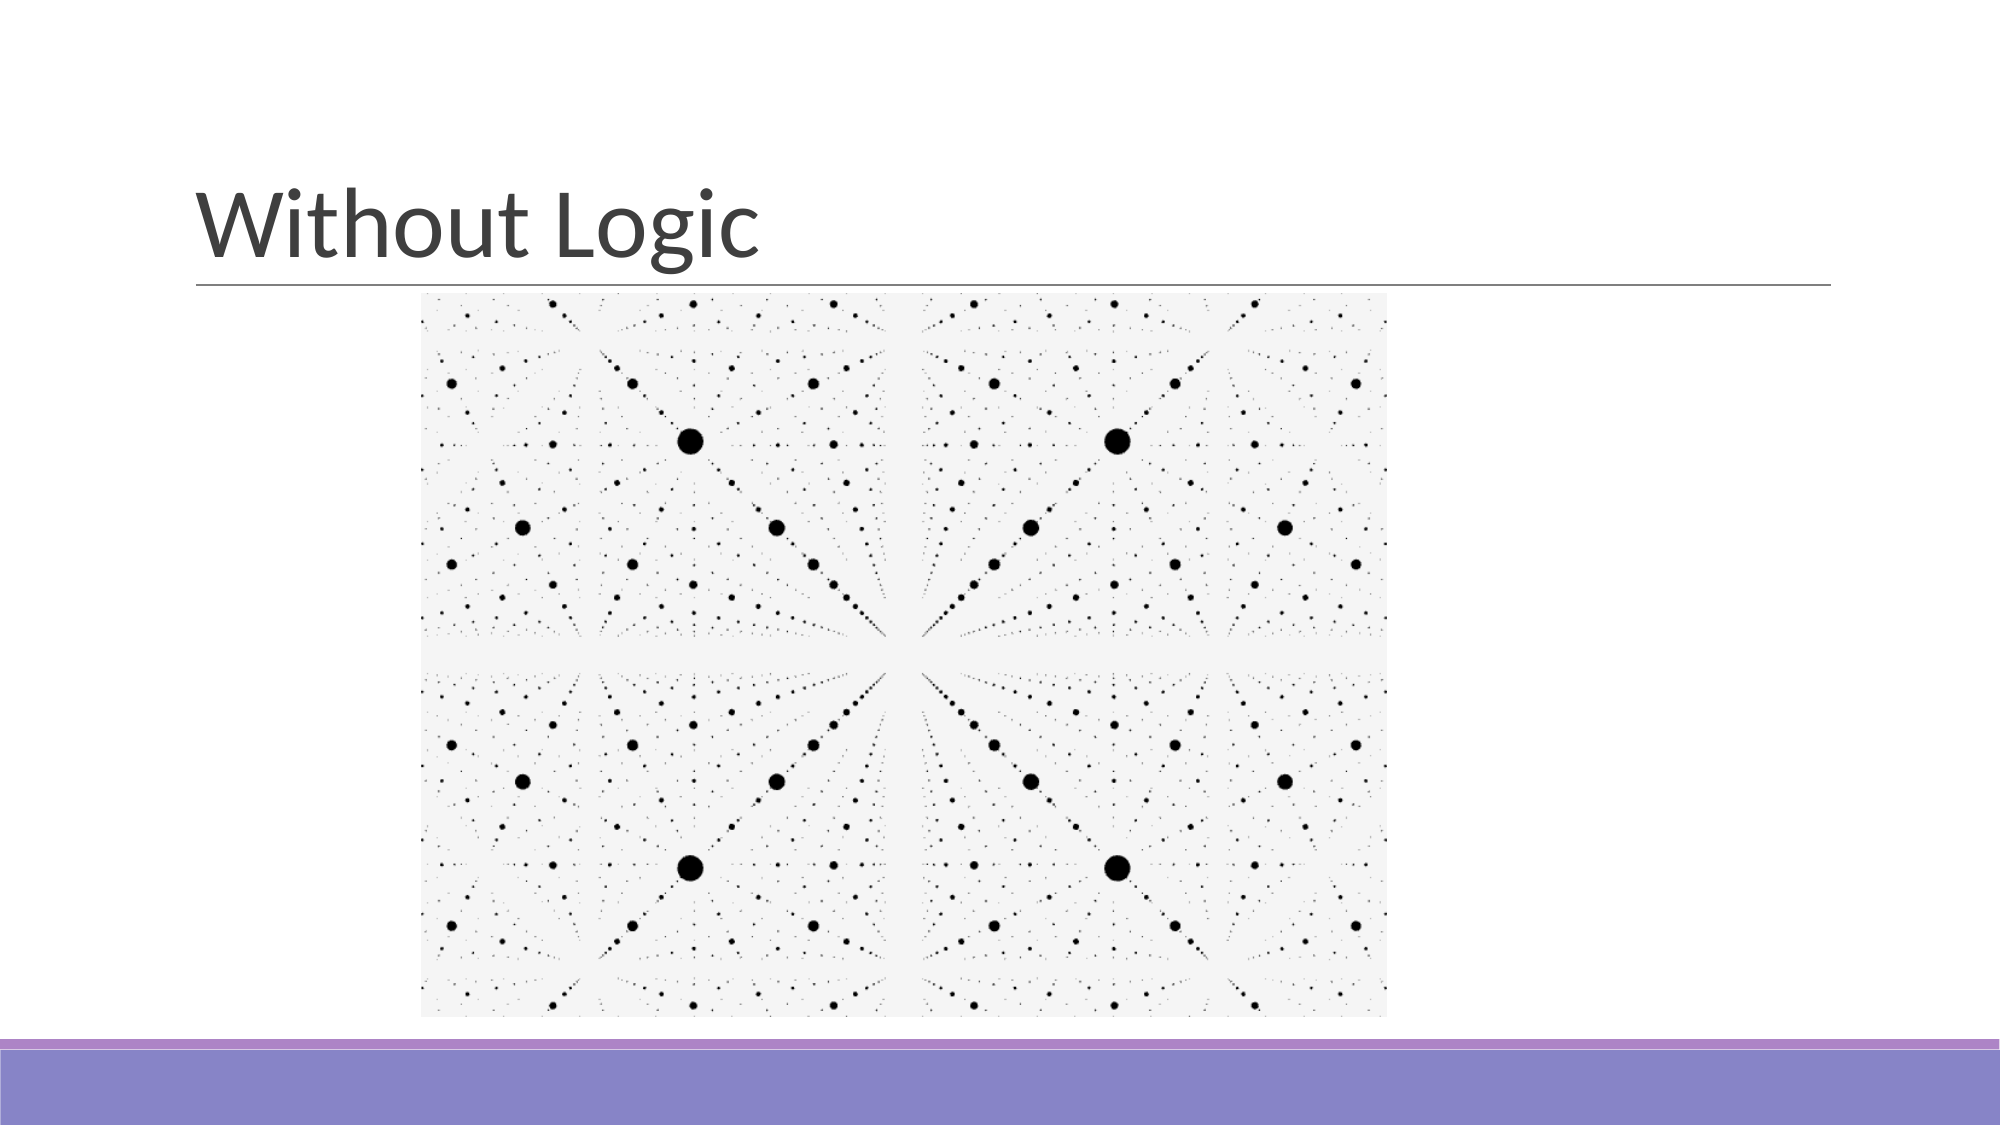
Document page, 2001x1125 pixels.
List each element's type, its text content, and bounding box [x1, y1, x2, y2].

picture [421, 292, 1387, 1018]
title Without Logic [180, 47, 1830, 285]
